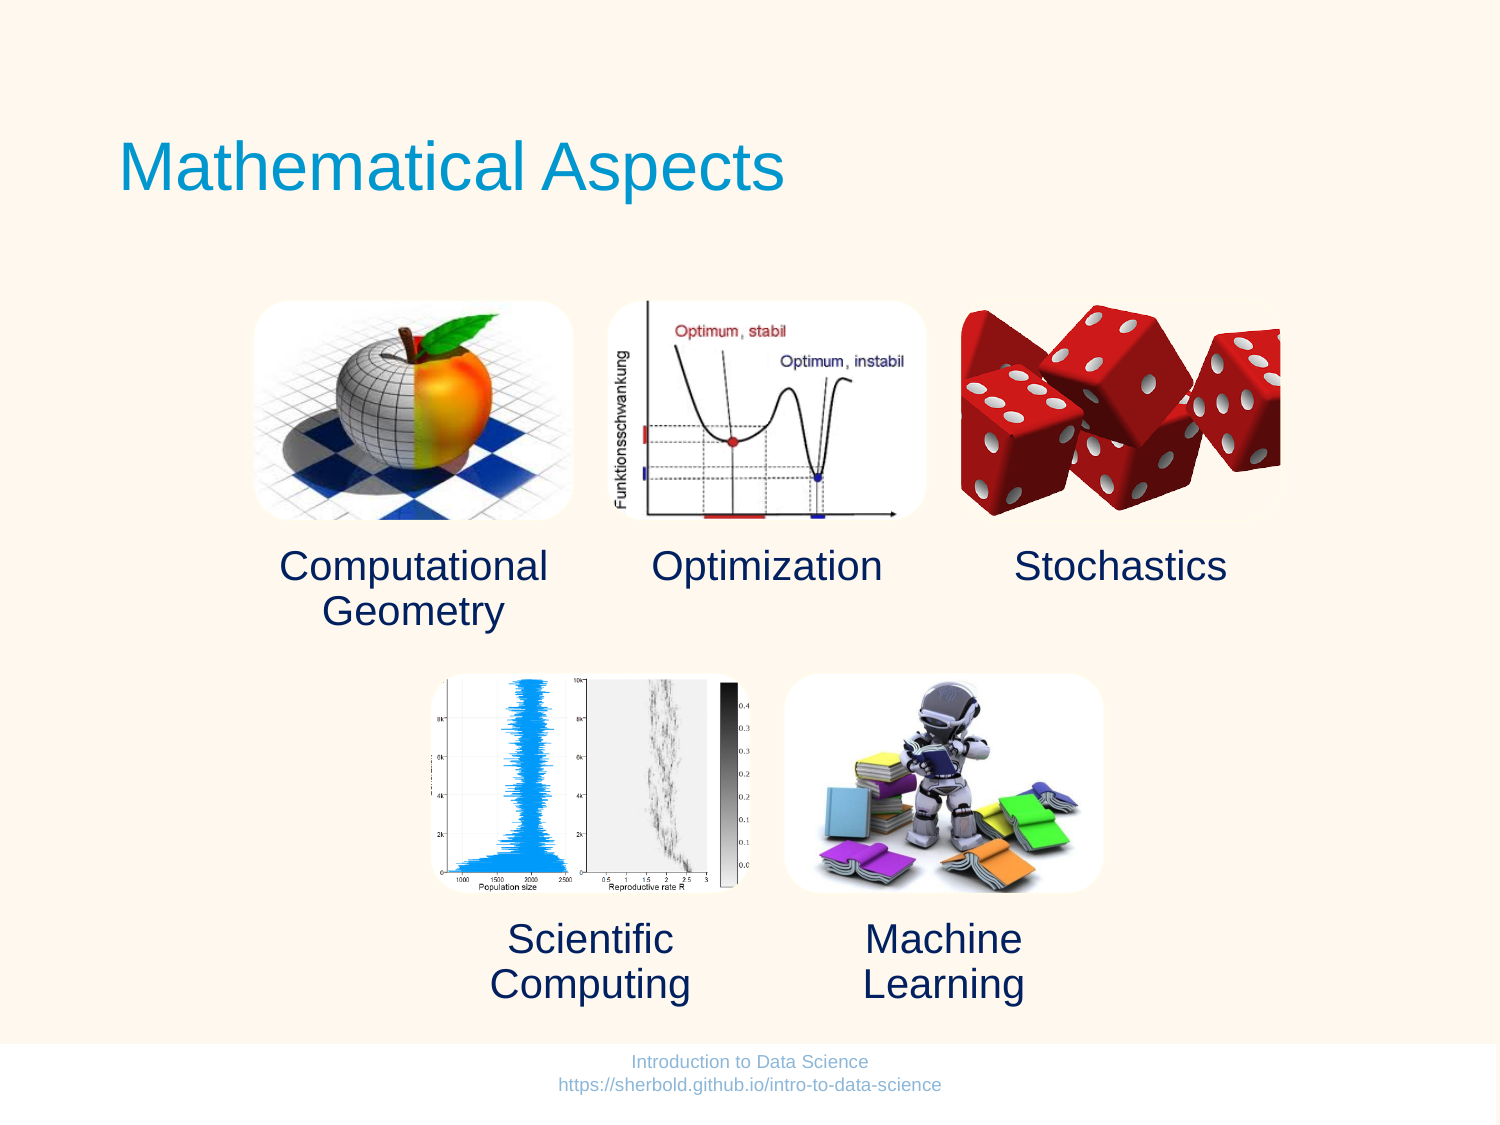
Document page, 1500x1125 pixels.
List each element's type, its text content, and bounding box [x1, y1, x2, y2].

title Mathematical Aspects [103, 59, 1397, 278]
footer Introduction to Data Science https://sherbold.github.io/intro-to-data-science [496, 1042, 1004, 1103]
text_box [137, 299, 1397, 1014]
